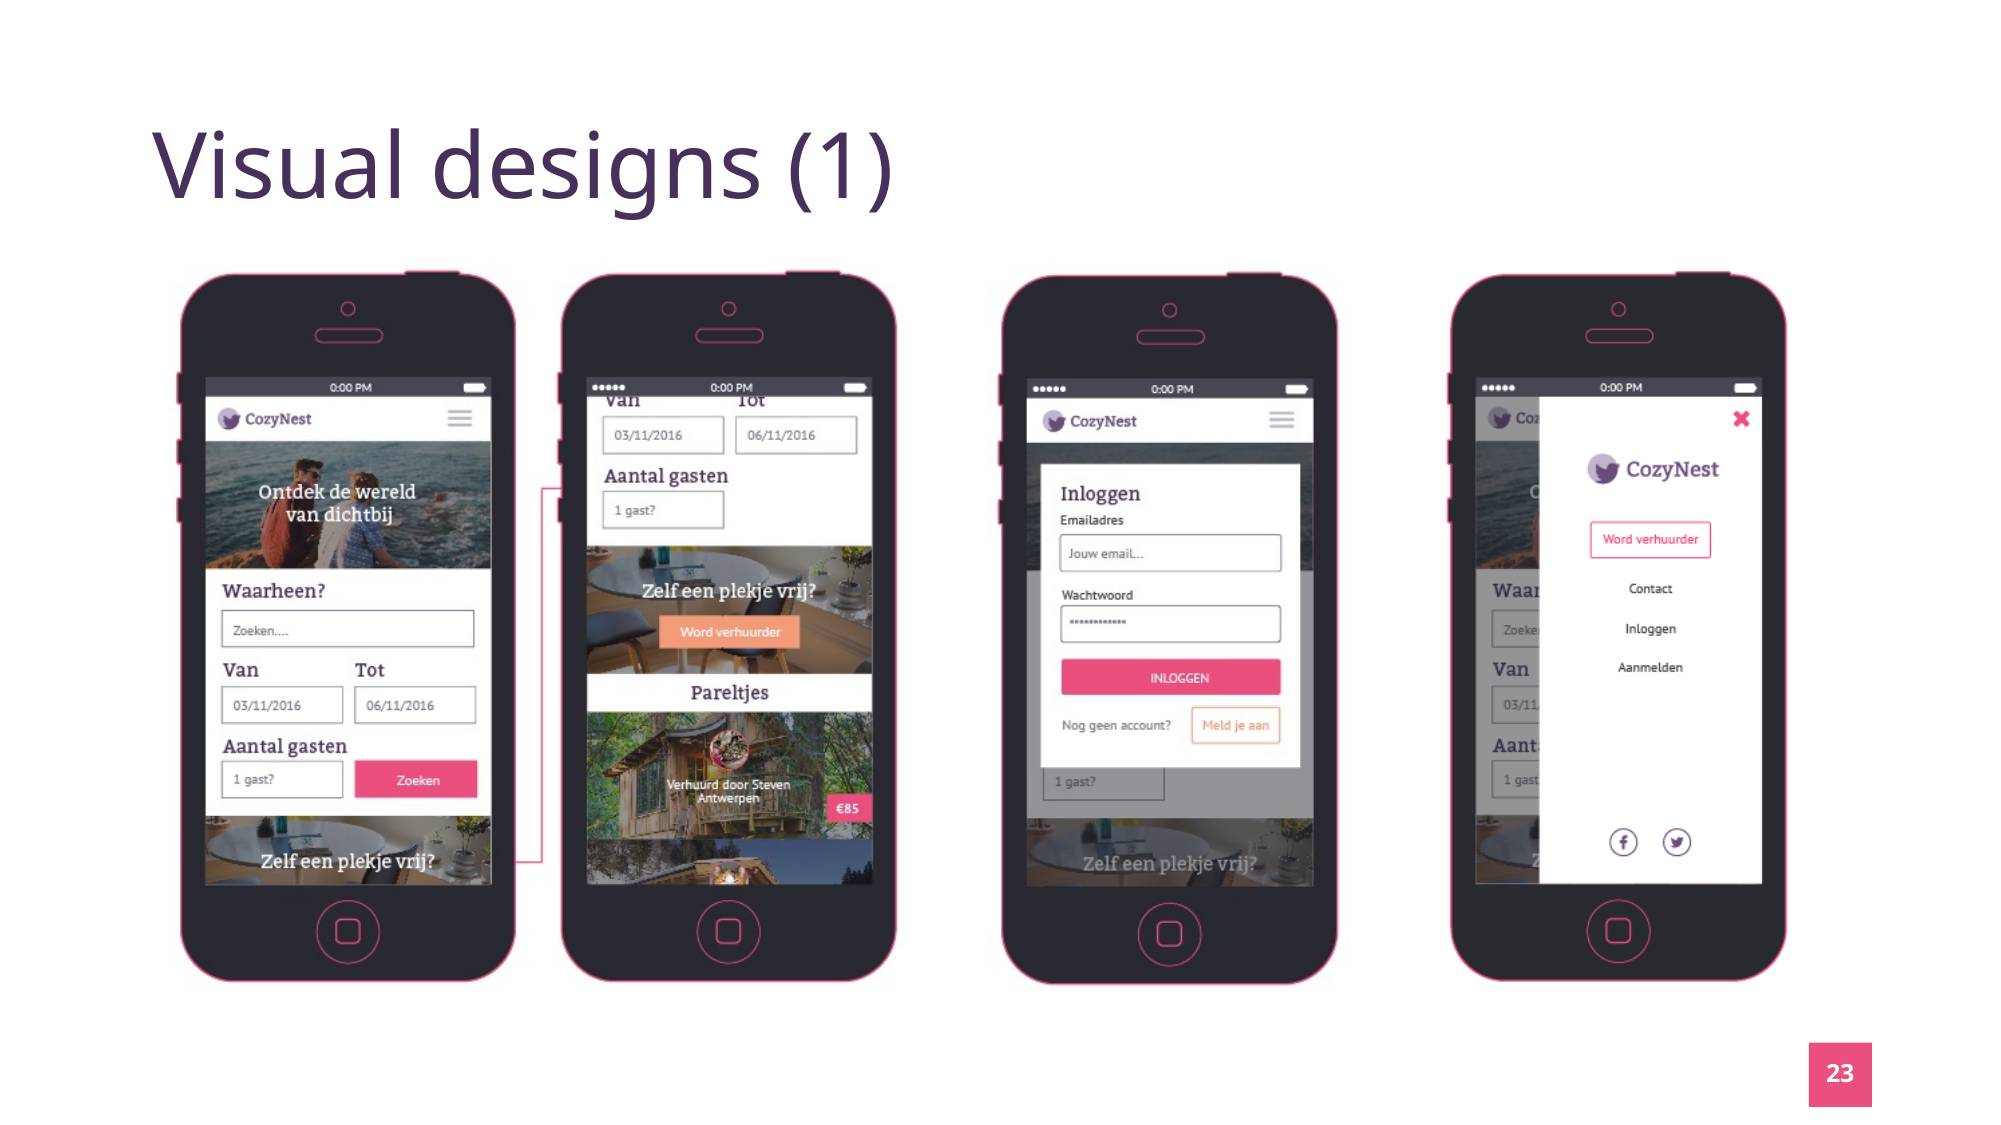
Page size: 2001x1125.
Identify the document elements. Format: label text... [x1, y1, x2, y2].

picture [167, 262, 904, 994]
slide_number 23 [1808, 1042, 1872, 1107]
title Visual designs (1) [137, 59, 1863, 278]
picture [987, 262, 1350, 990]
picture [1434, 262, 1797, 994]
